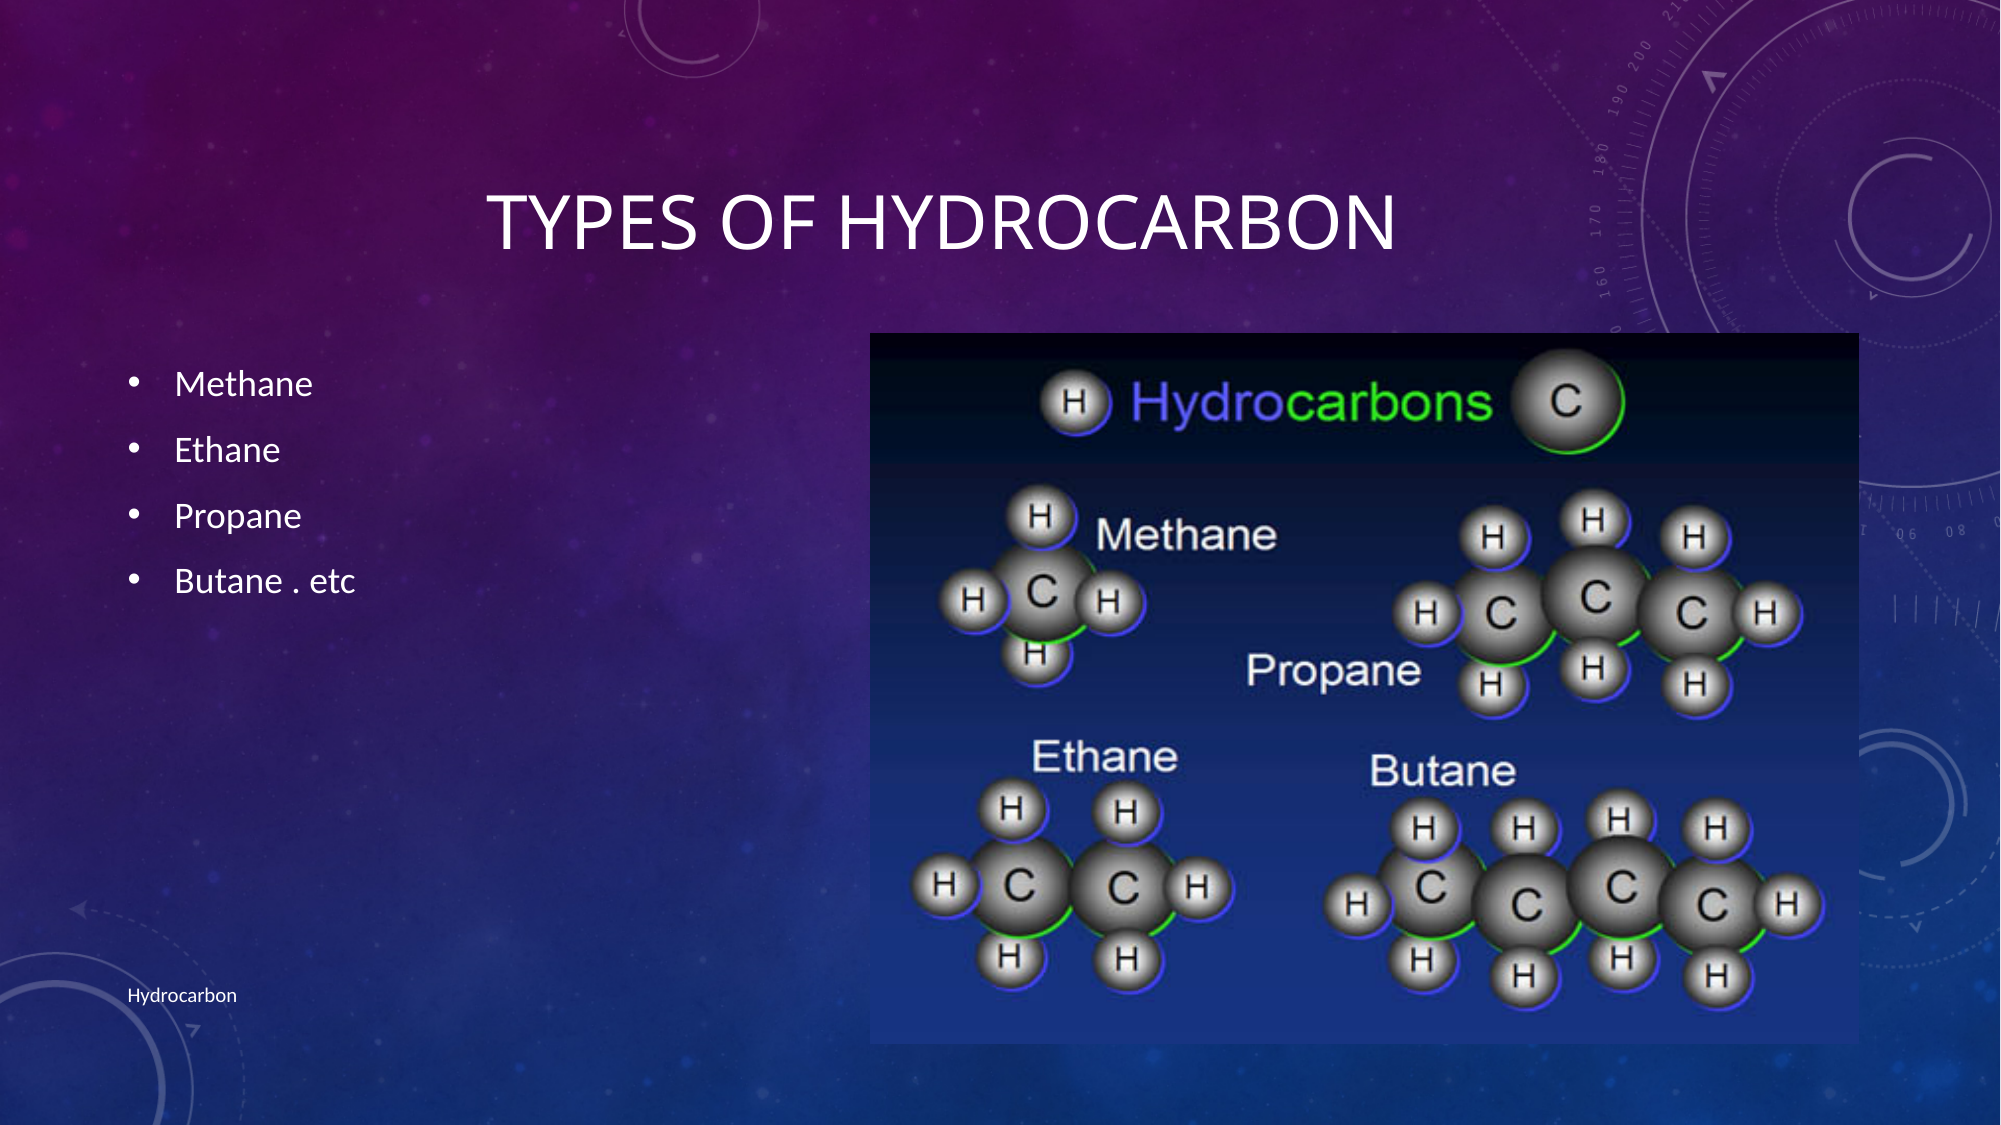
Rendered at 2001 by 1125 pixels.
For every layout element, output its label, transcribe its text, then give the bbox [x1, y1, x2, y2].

picture [0, 0, 2001, 1125]
list Methane Ethane Propane Butane . etc [112, 351, 864, 689]
title Types of hydrocarbon [112, 99, 1775, 339]
footer Hydrocarbon [112, 963, 864, 1025]
